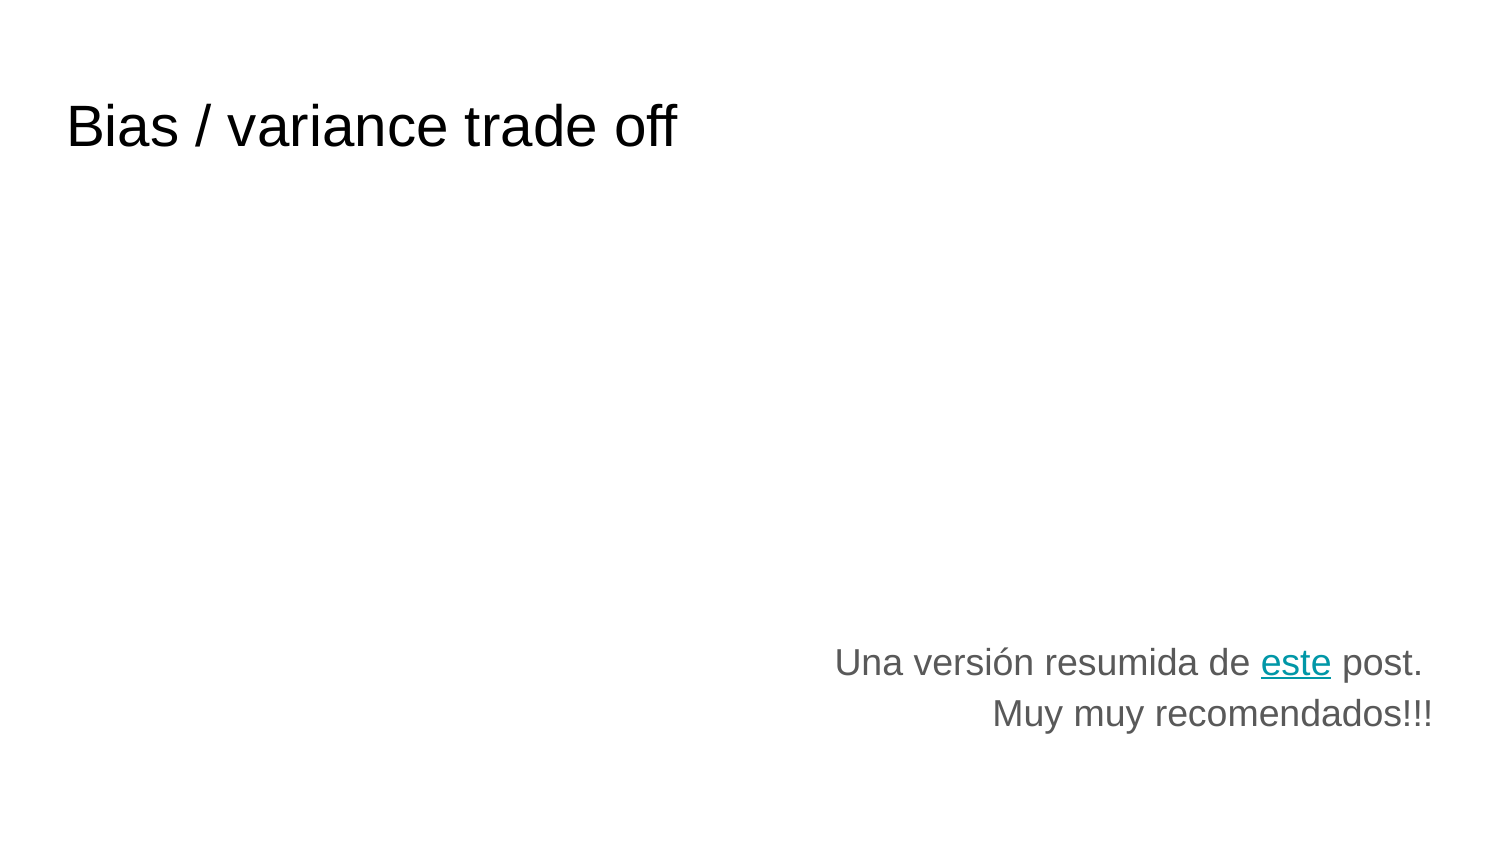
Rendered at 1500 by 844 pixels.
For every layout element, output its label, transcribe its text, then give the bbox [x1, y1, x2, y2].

title Bias / variance trade off [51, 72, 1449, 167]
list Una versión resumida de este post. Muy muy recomendados!!! [51, 189, 1449, 750]
